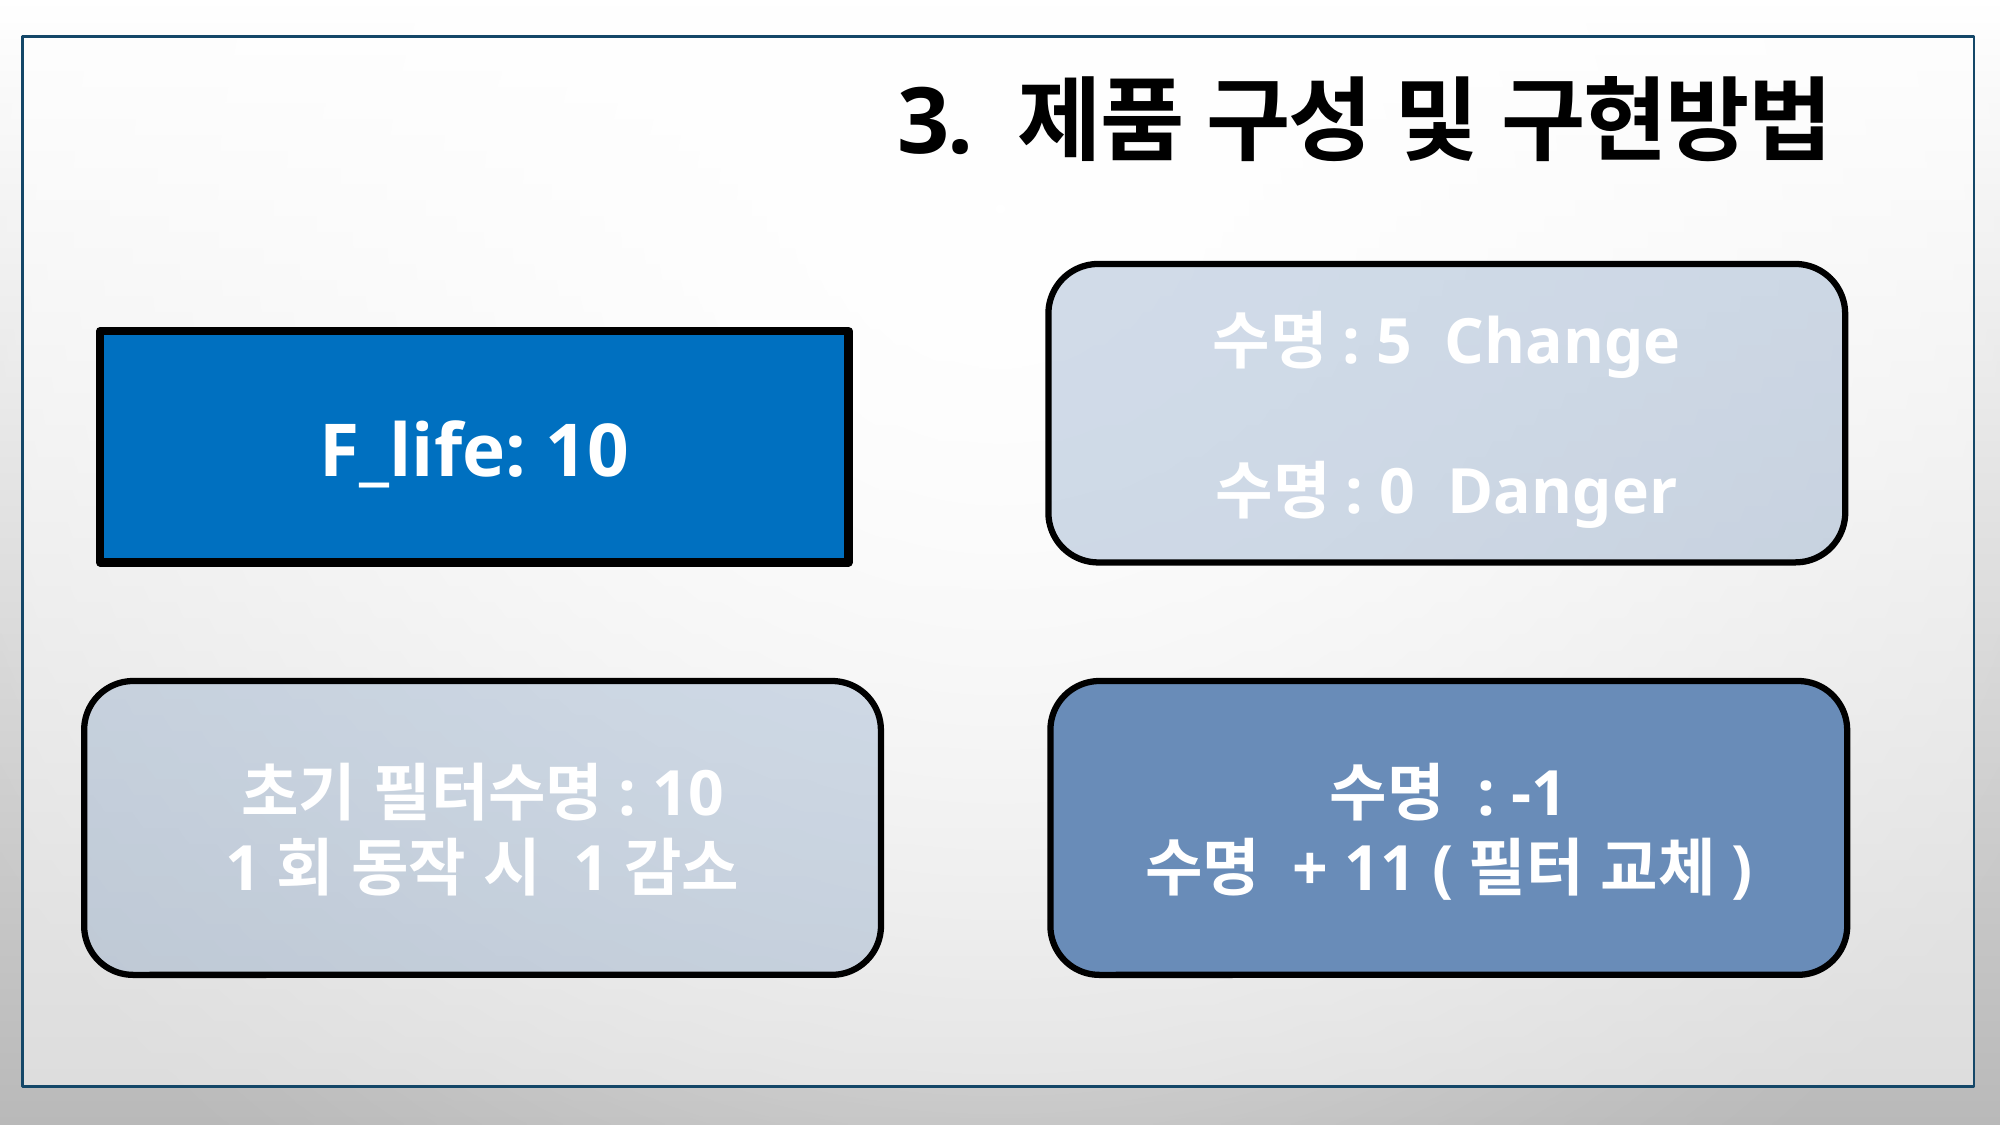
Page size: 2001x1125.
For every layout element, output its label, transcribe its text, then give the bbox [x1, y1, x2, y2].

text_box 초기 필터수명: 10 1회 동작 시 1감소 [82, 679, 883, 977]
text_box 수명: 5 Change 수명: 0 Danger [1047, 262, 1847, 564]
text_box [21, 35, 1975, 1088]
text_box 수명 : -1 수명 + 11 (필터 교체) [1049, 679, 1849, 977]
picture [0, 0, 2000, 1125]
title 3. 제품 구성 및 구현방법 [514, 59, 2000, 278]
text_box F_life: 10 [99, 330, 850, 564]
